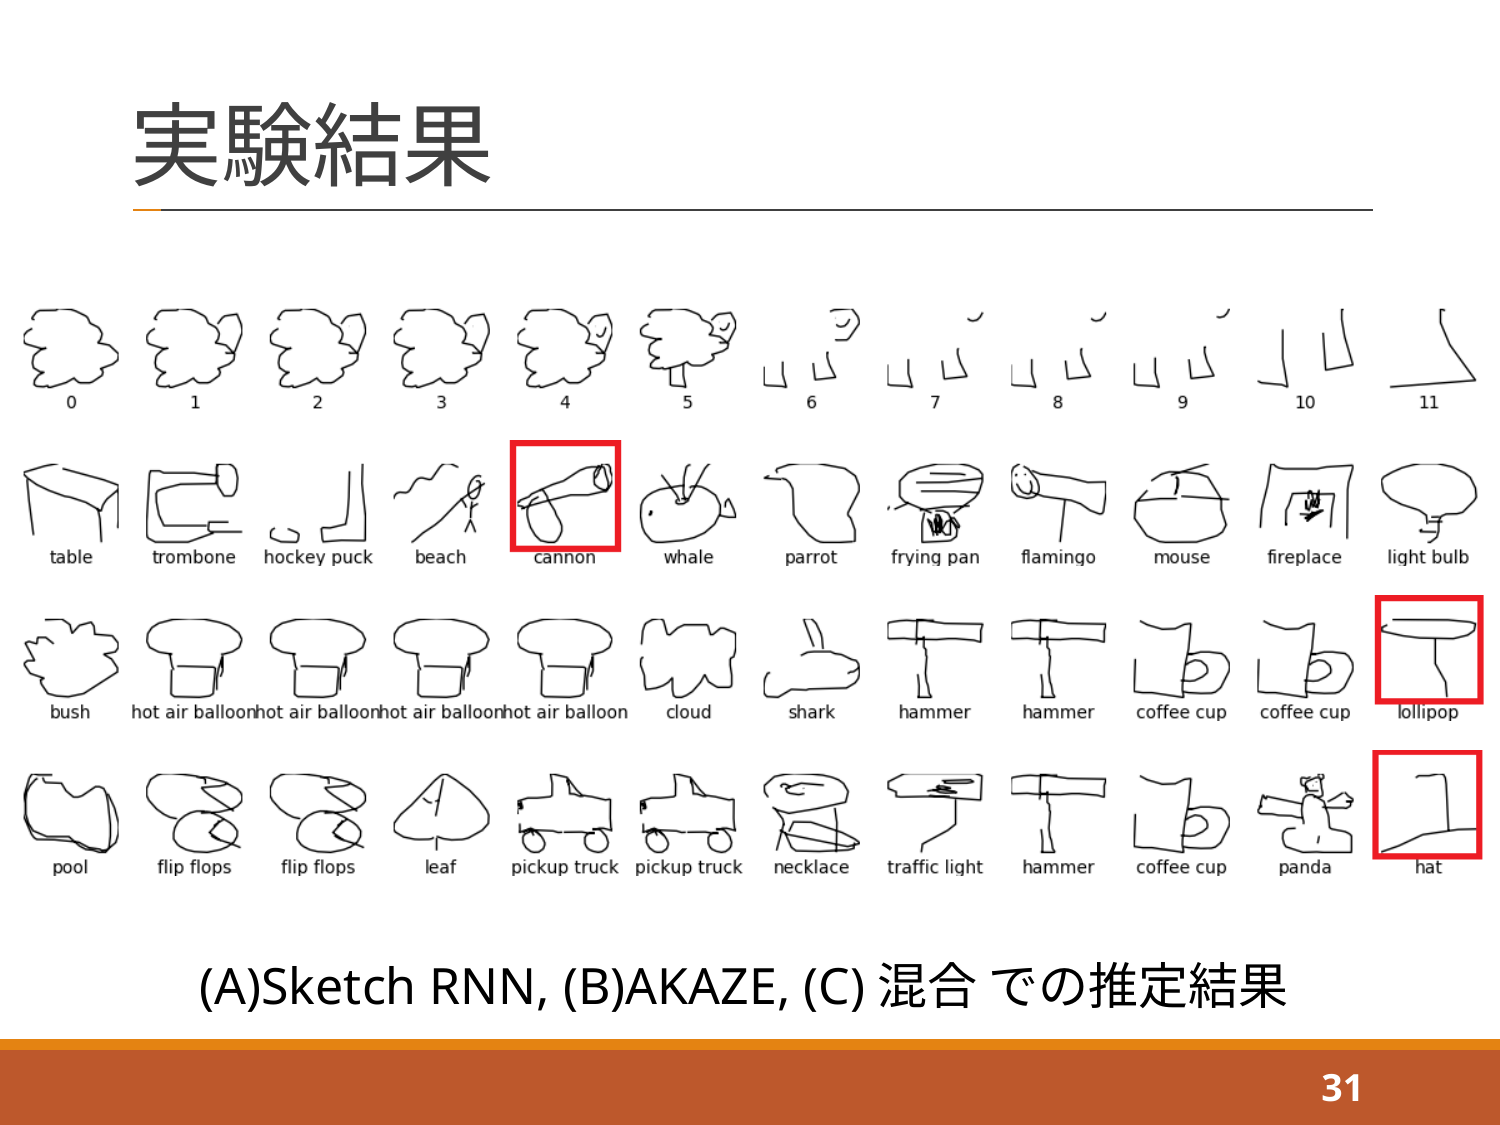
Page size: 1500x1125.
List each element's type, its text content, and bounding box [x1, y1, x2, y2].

picture [0, 285, 1500, 412]
title 実験結果 [115, 37, 1373, 207]
text_box (A)Sketch RNN, (B)AKAZE, (C)混合 での推定結果 [102, 947, 1386, 1023]
picture [0, 750, 1500, 877]
picture [0, 595, 1500, 722]
picture [0, 440, 1500, 567]
slide_number 31 [1218, 1059, 1380, 1120]
